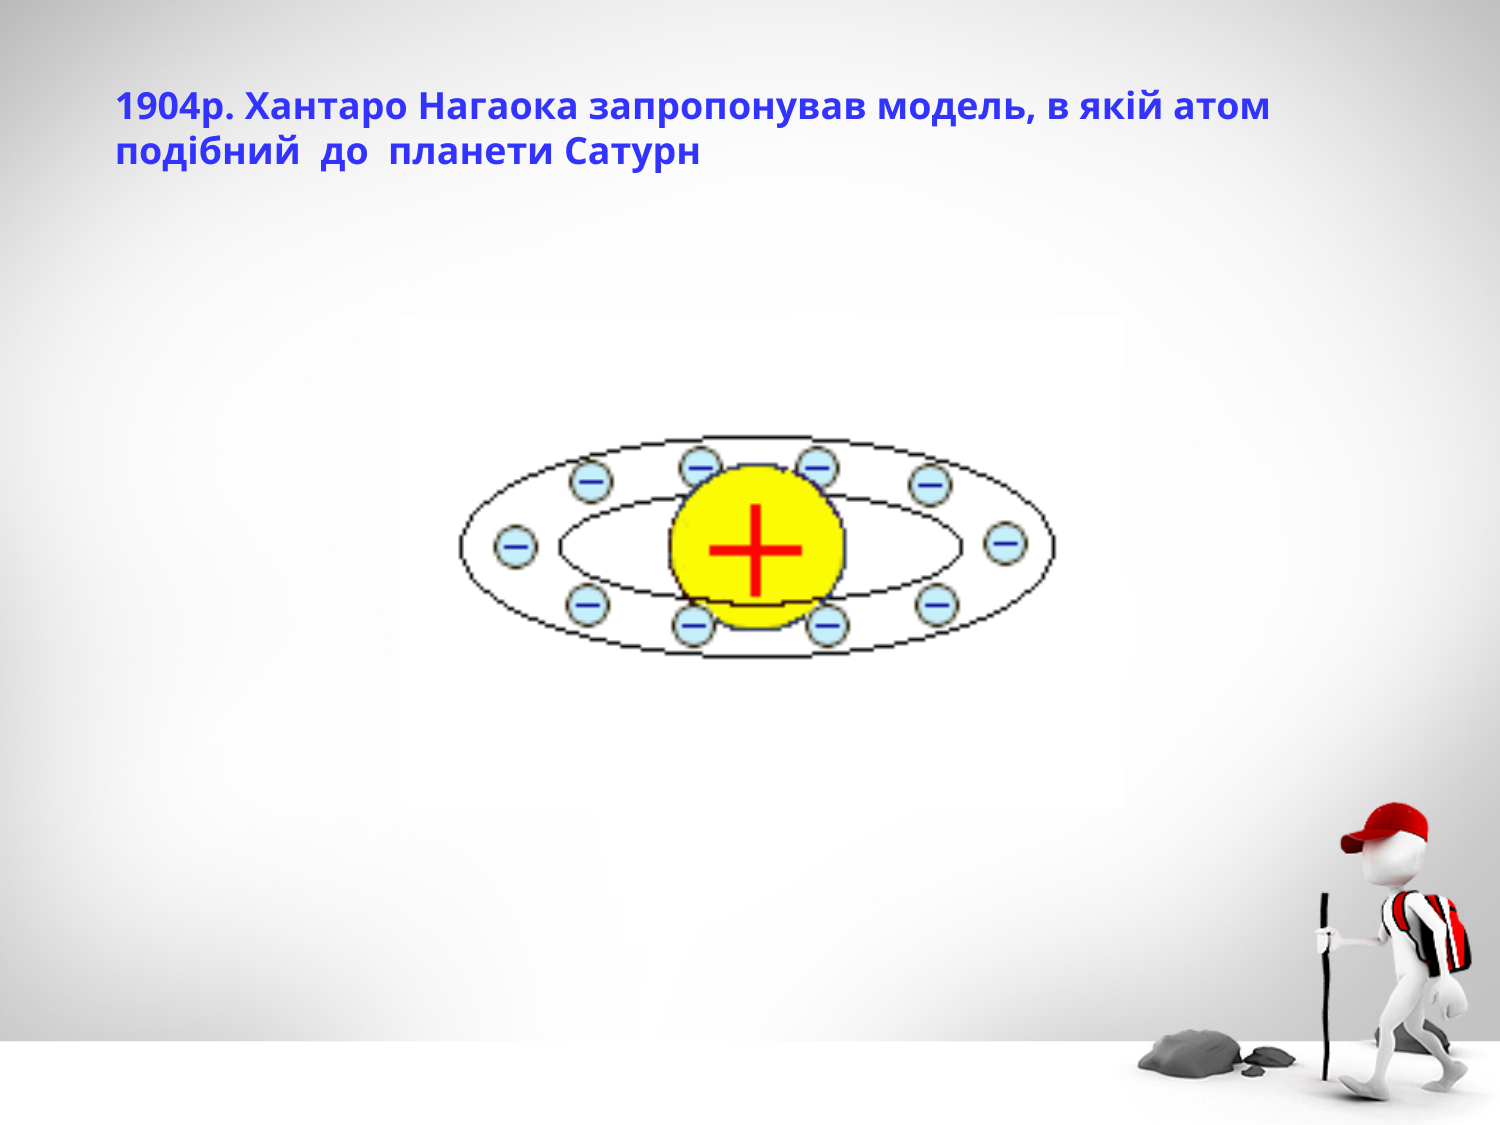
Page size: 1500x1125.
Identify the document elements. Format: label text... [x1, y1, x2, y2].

picture [0, 0, 1500, 1125]
text_box 1904р. Хантаро Нагаока запропонував модель, в якій атом подібний до планети Сатурн [99, 74, 1425, 180]
